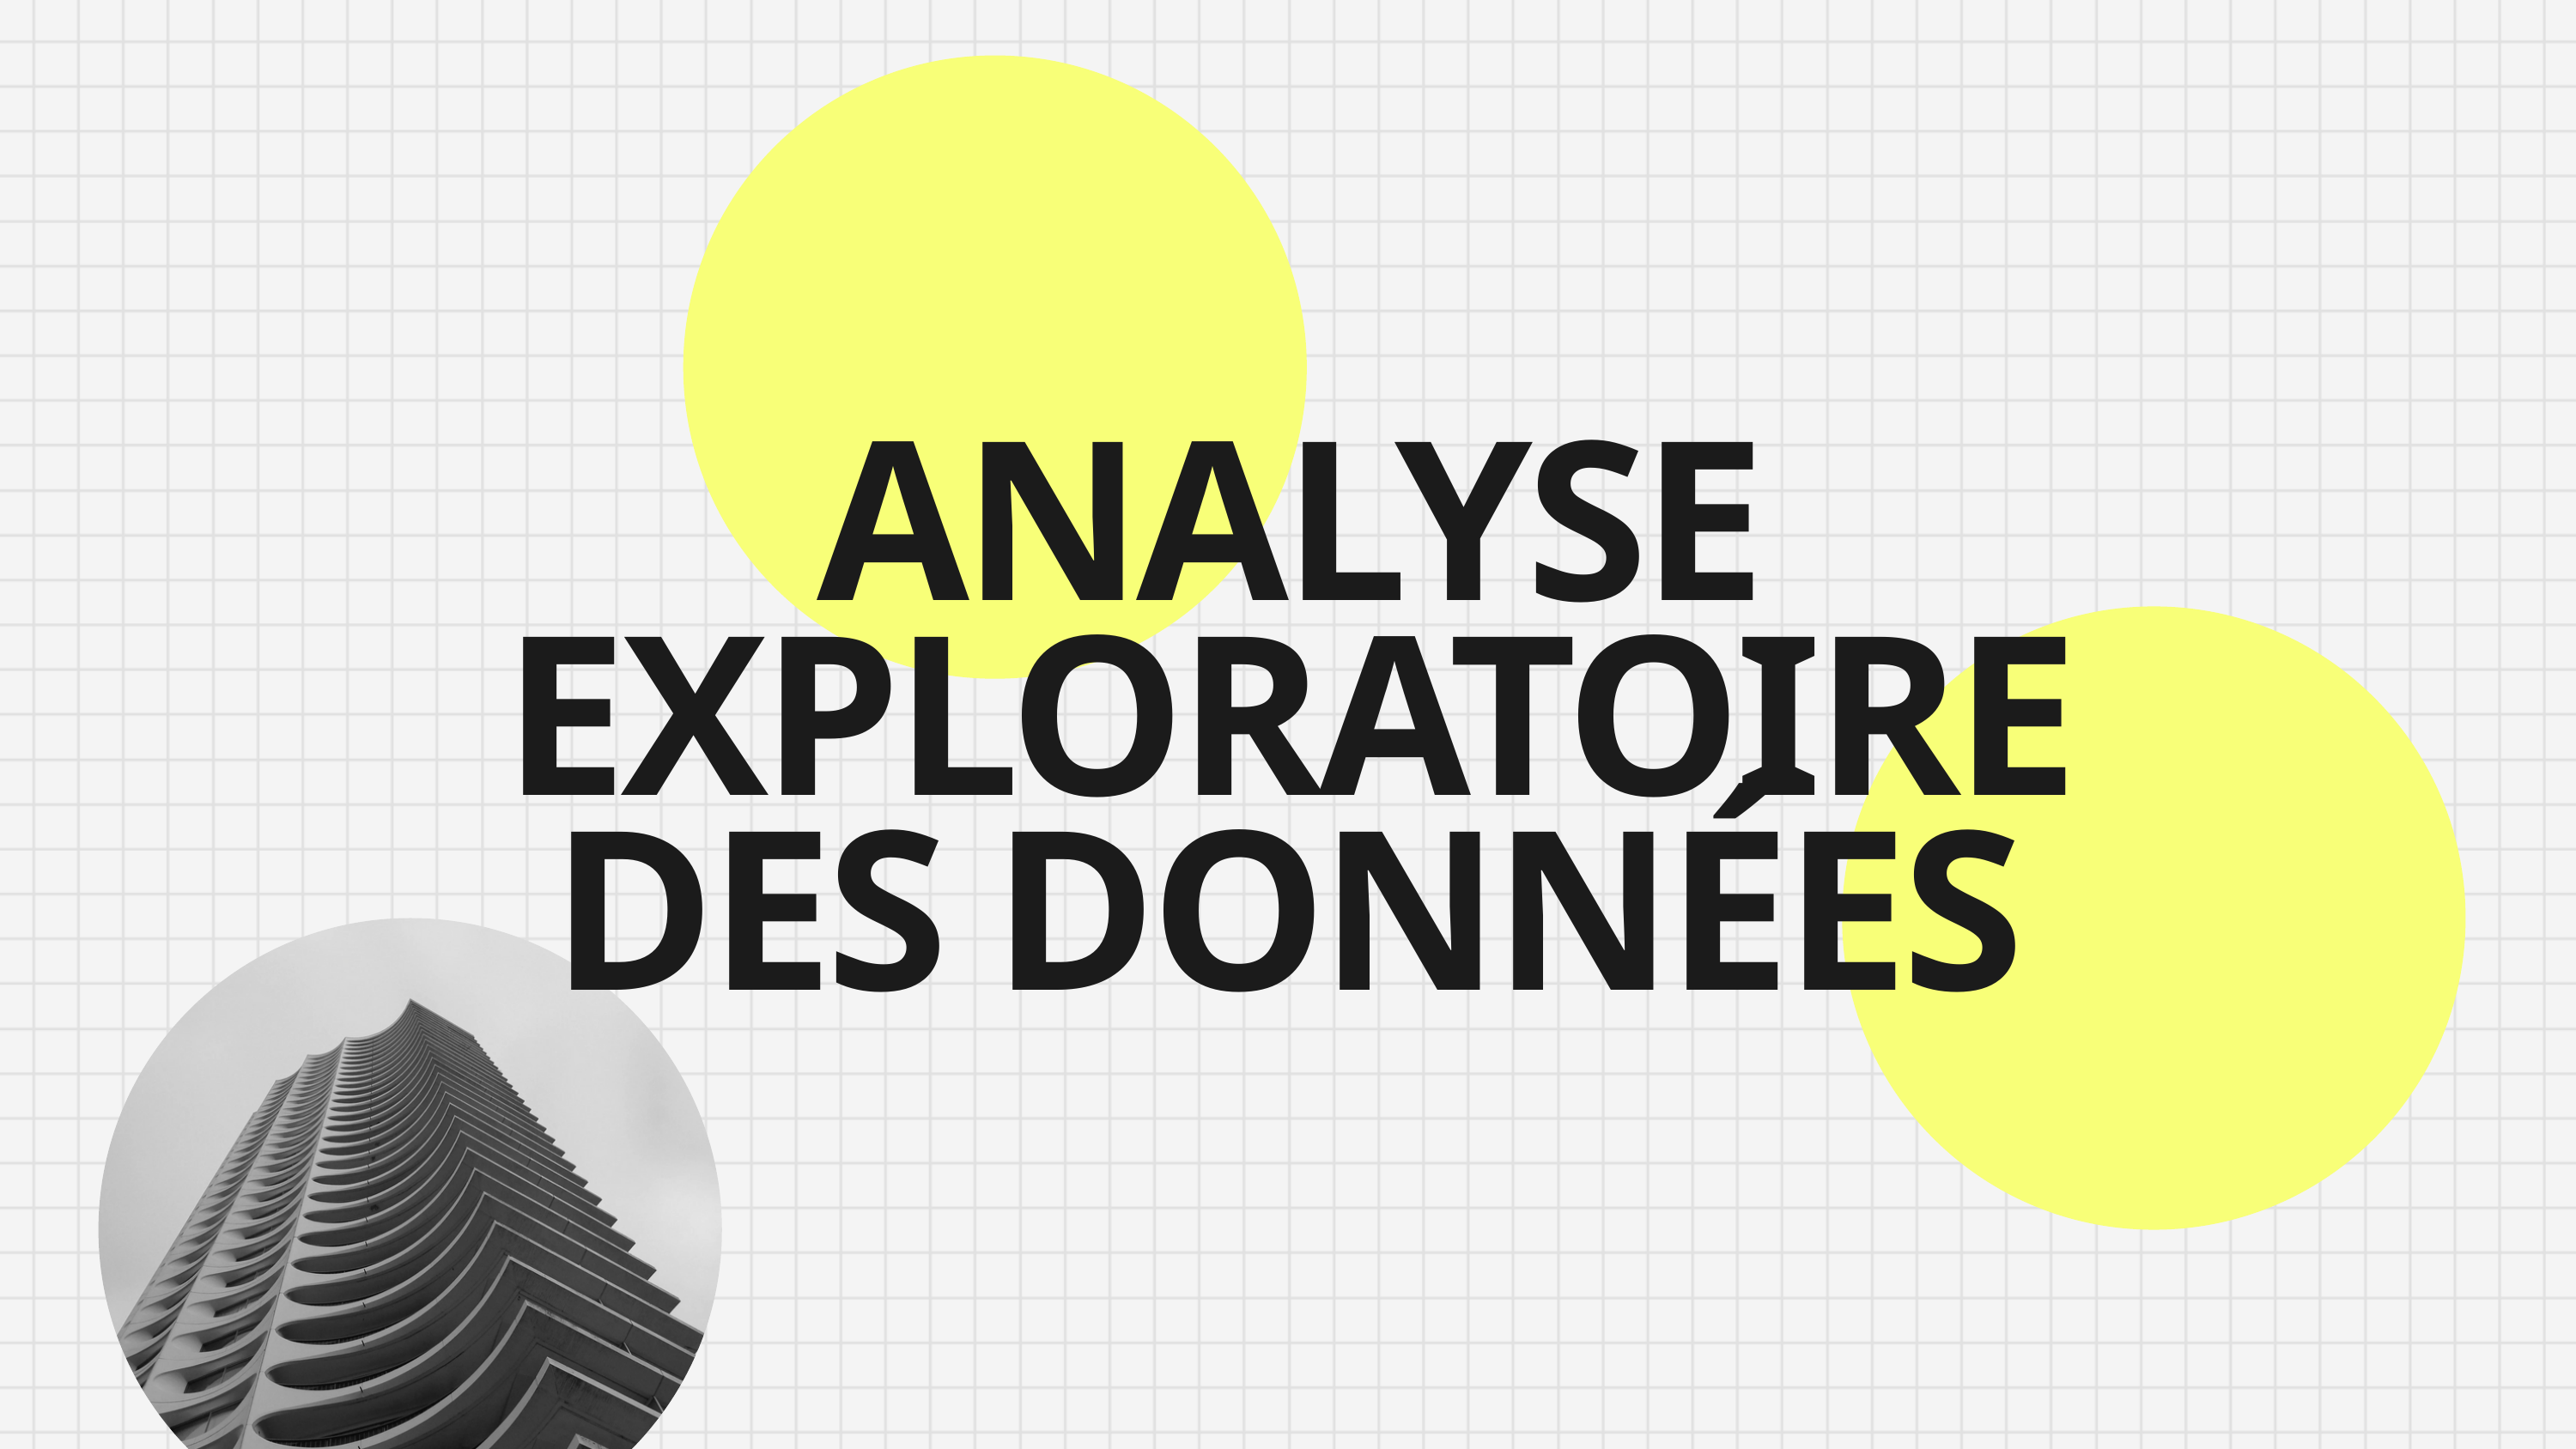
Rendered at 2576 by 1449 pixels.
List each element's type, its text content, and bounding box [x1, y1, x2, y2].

text_box [0, 0, 2576, 1449]
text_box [98, 918, 722, 1449]
text_box ANALYSE EXPLORATOIRE DES DONNÉES [386, 449, 2190, 1034]
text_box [683, 55, 1308, 679]
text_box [1842, 606, 2466, 1230]
